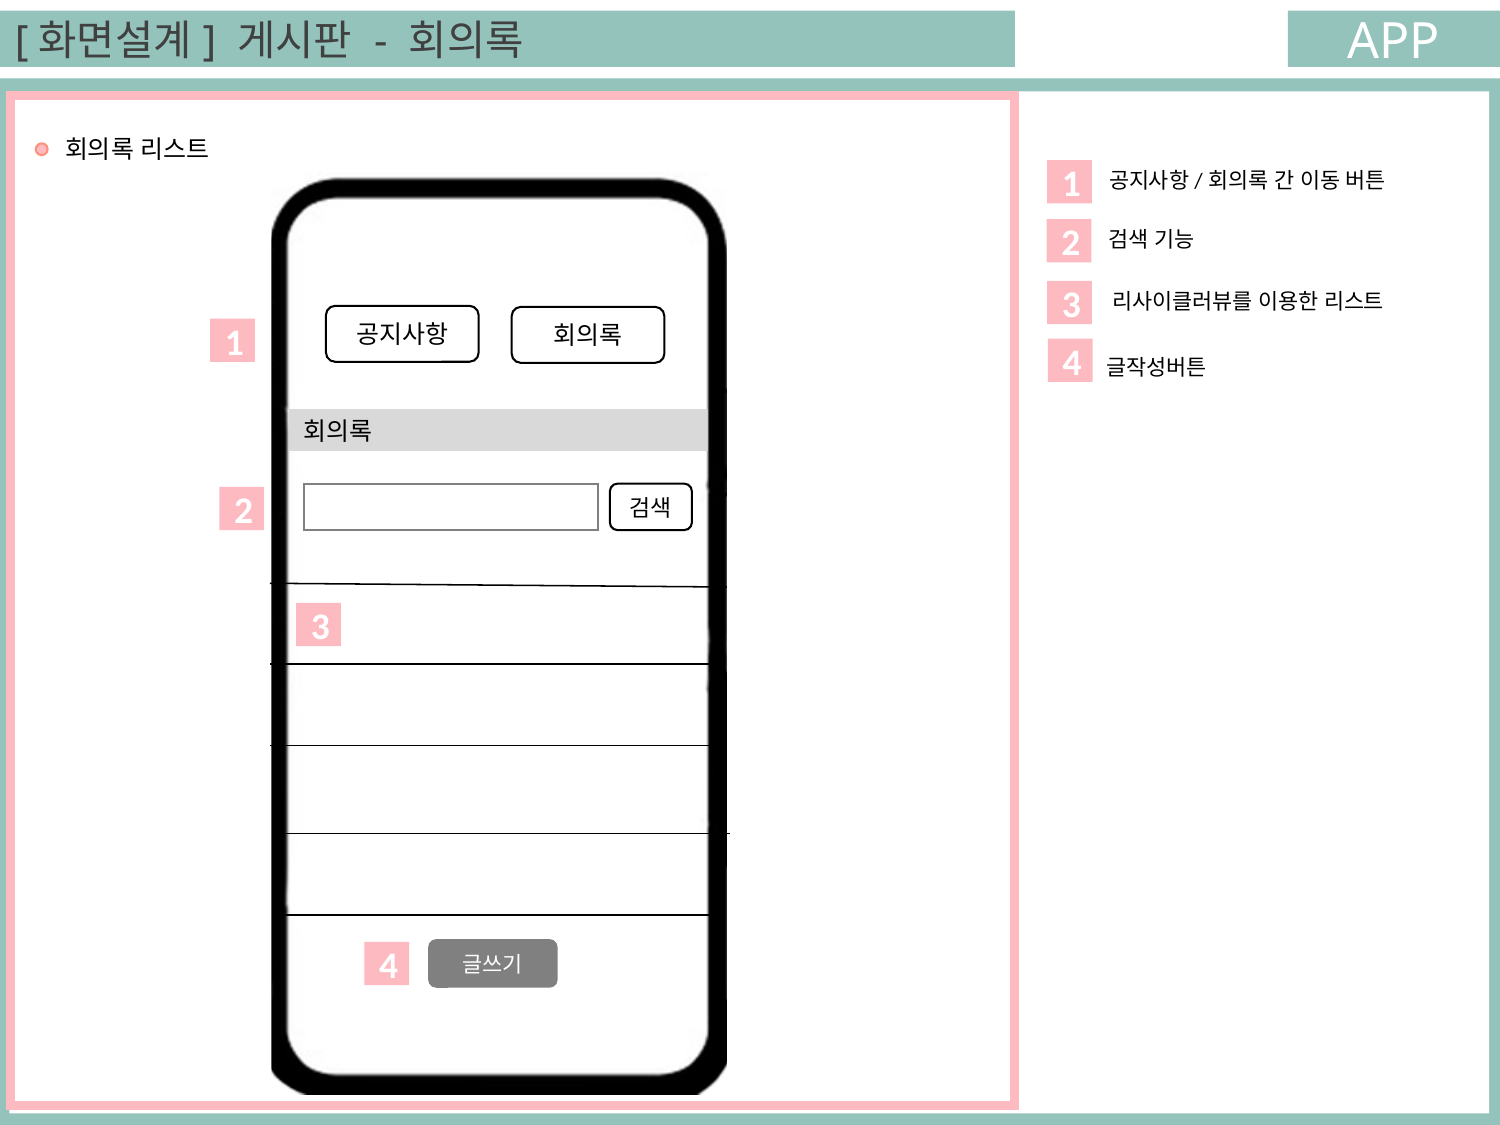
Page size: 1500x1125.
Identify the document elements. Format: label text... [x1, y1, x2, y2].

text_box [1047, 280, 1500, 415]
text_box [0, 78, 1500, 1125]
picture [271, 171, 727, 583]
text_box APP [1287, 10, 1500, 68]
text_box [화면설계] 게시판 - 회의록 [0, 9, 1016, 68]
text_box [269, 583, 727, 587]
picture [271, 587, 727, 1095]
